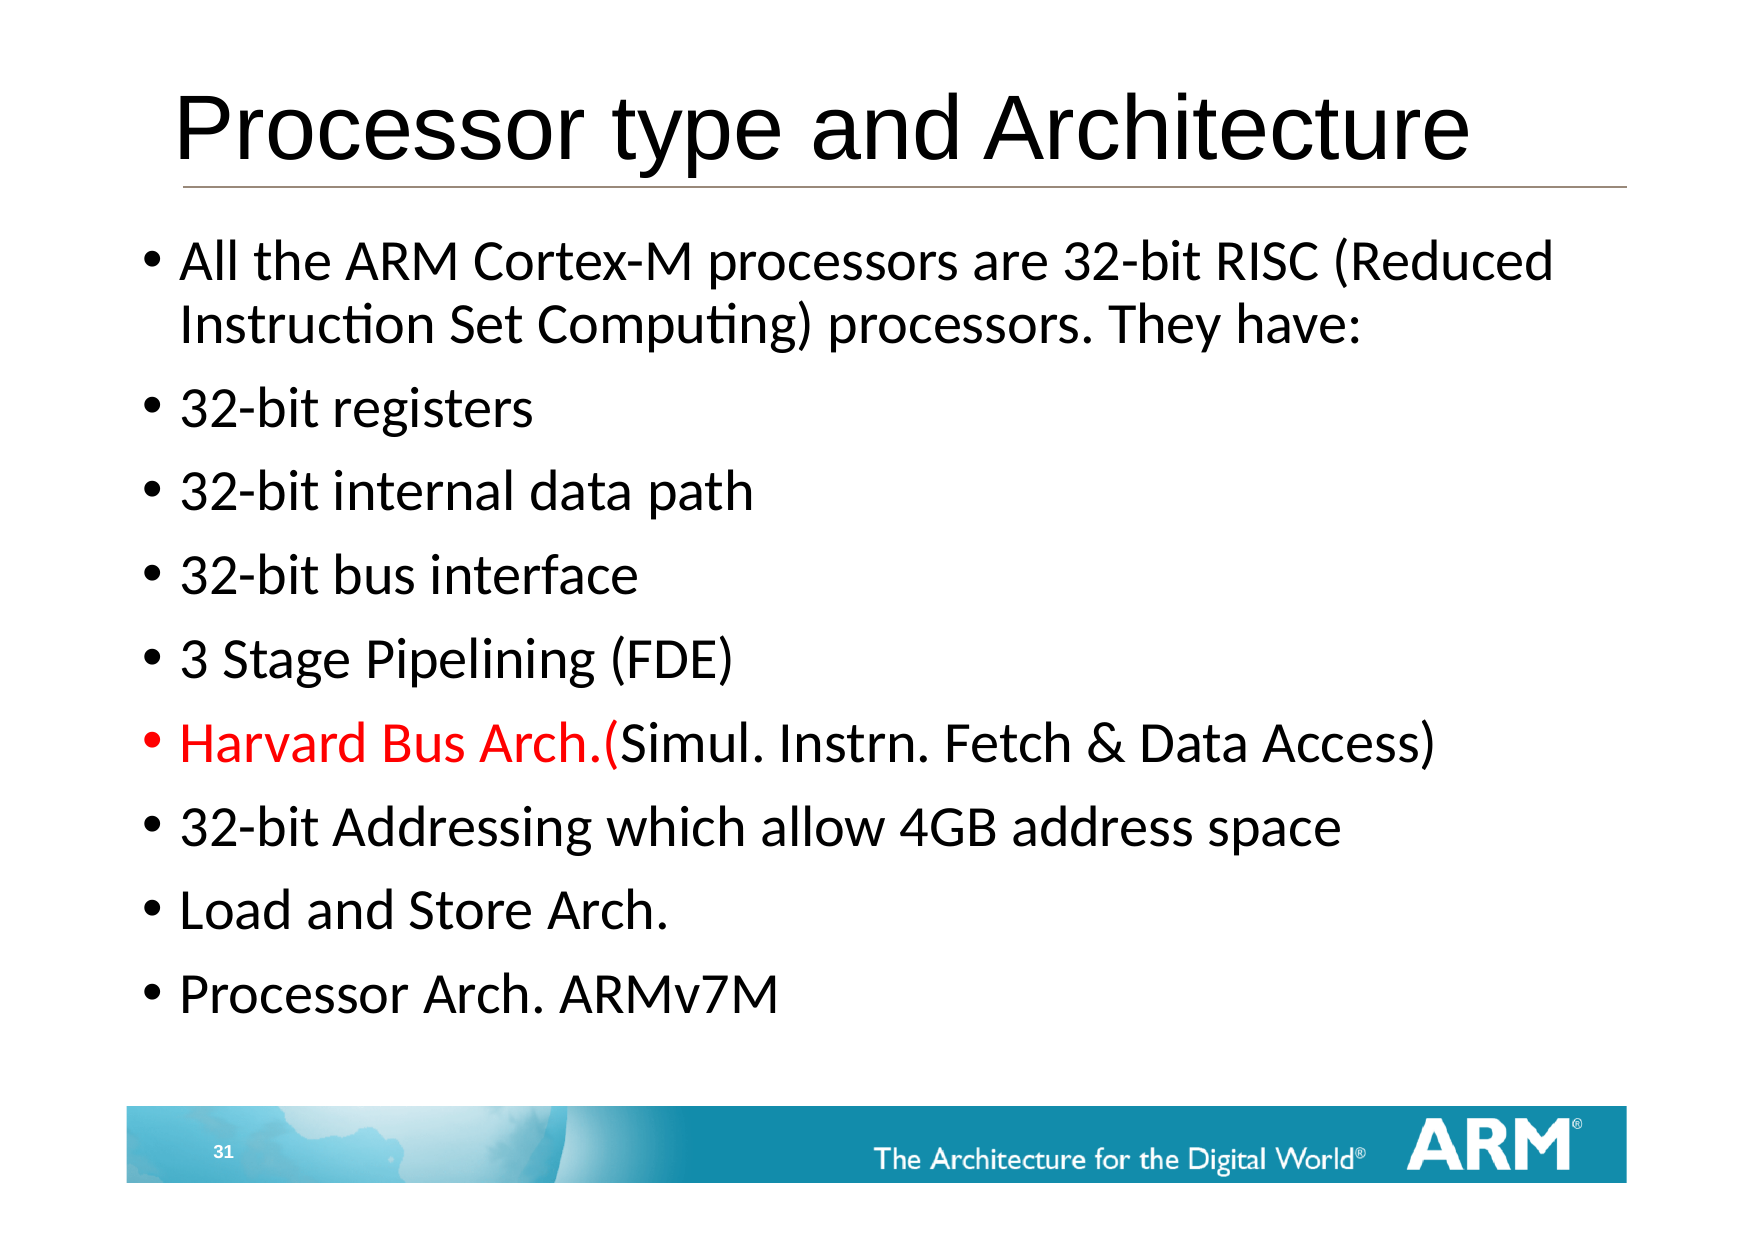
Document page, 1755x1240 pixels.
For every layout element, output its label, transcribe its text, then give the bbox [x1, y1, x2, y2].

title Processor type and Architecture [173, 80, 1581, 172]
slide_number 31 [198, 1139, 287, 1187]
list All the ARM Cortex-M processors are 32-bit RISC (Reduced Instruction Set Computing) processors. They have: 32-bit registers 32-bit internal data path 32-bit bus interface 3 Stage Pipelining (FDE) Harvard Bus Arch.(Simul. Instrn. Fetch & Data Access) 32-bit Addressing which allow 4GB address space Load and Store Arch. Processor Arch. ARMv7M [142, 229, 1612, 504]
picture [126, 1106, 1627, 1183]
